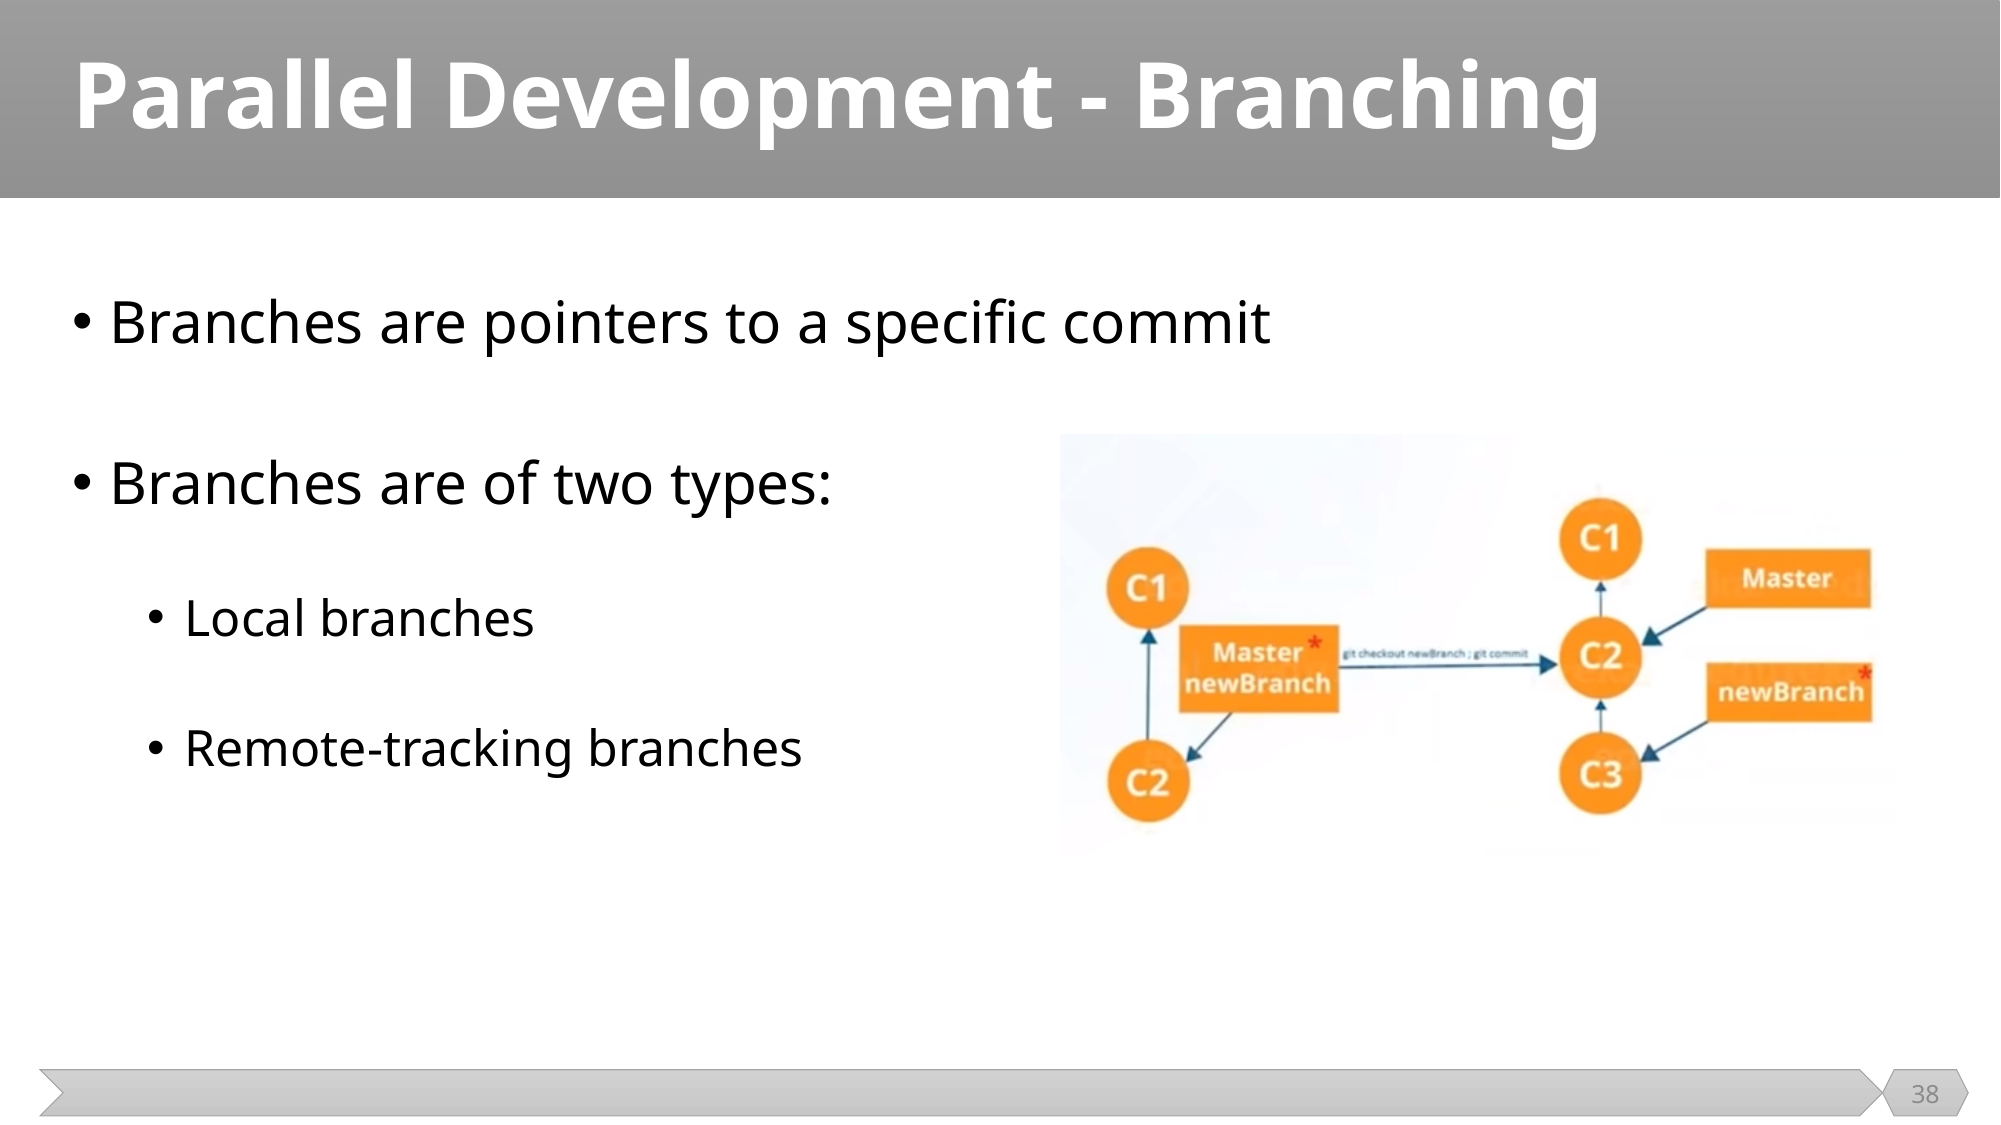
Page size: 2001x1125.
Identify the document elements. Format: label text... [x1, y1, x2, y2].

title Parallel Development - Branching [56, 0, 1969, 199]
picture [1060, 434, 1895, 856]
list Branches are pointers to a specific commit Branches are of two types: Local branches Remote-tracking branches [56, 207, 1969, 987]
slide_number 38 [1882, 1065, 1969, 1125]
